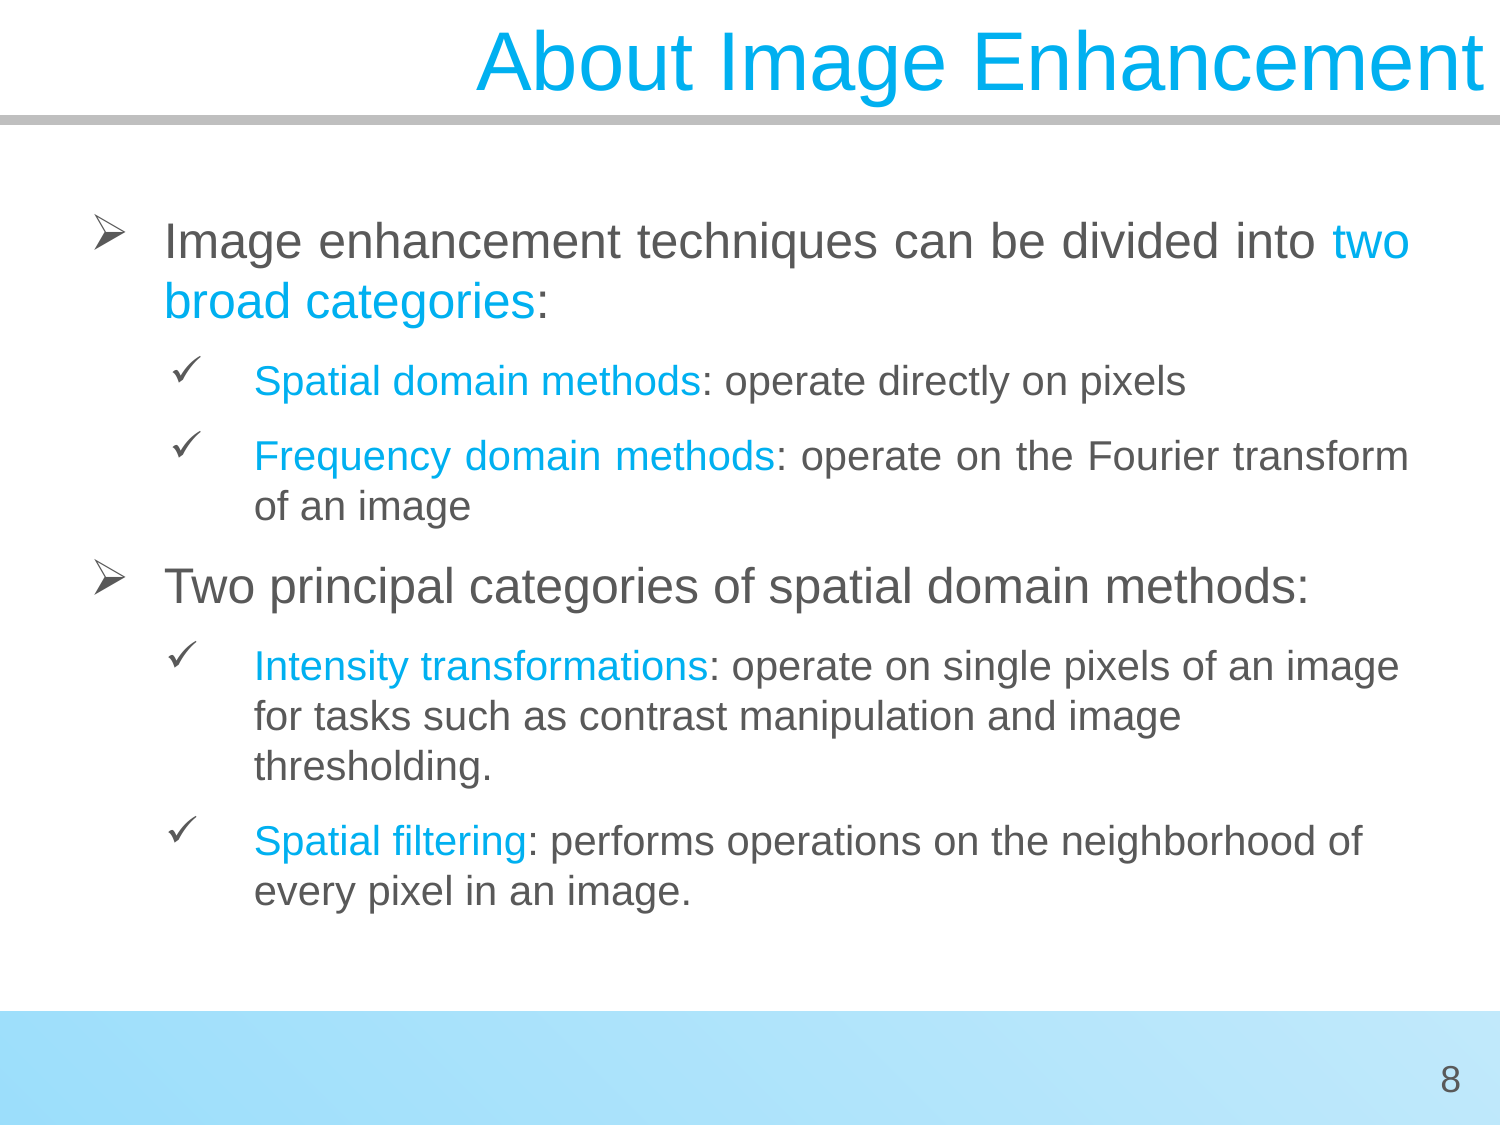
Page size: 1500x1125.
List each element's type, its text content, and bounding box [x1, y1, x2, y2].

list Image enhancement techniques can be divided into two broad categories: Spatial domain methods: operate directly on pixels Frequency domain methods: operate on the Fourier transform of an image Two principal categories of spatial domain methods: Intensity transformations: operate on single pixels of an image for tasks such as contrast manipulation and image thresholding. Spatial filtering: performs operations on the neighborhood of every pixel in an image. [75, 200, 1425, 1012]
text_box About Image Enhancement [0, 0, 1500, 121]
